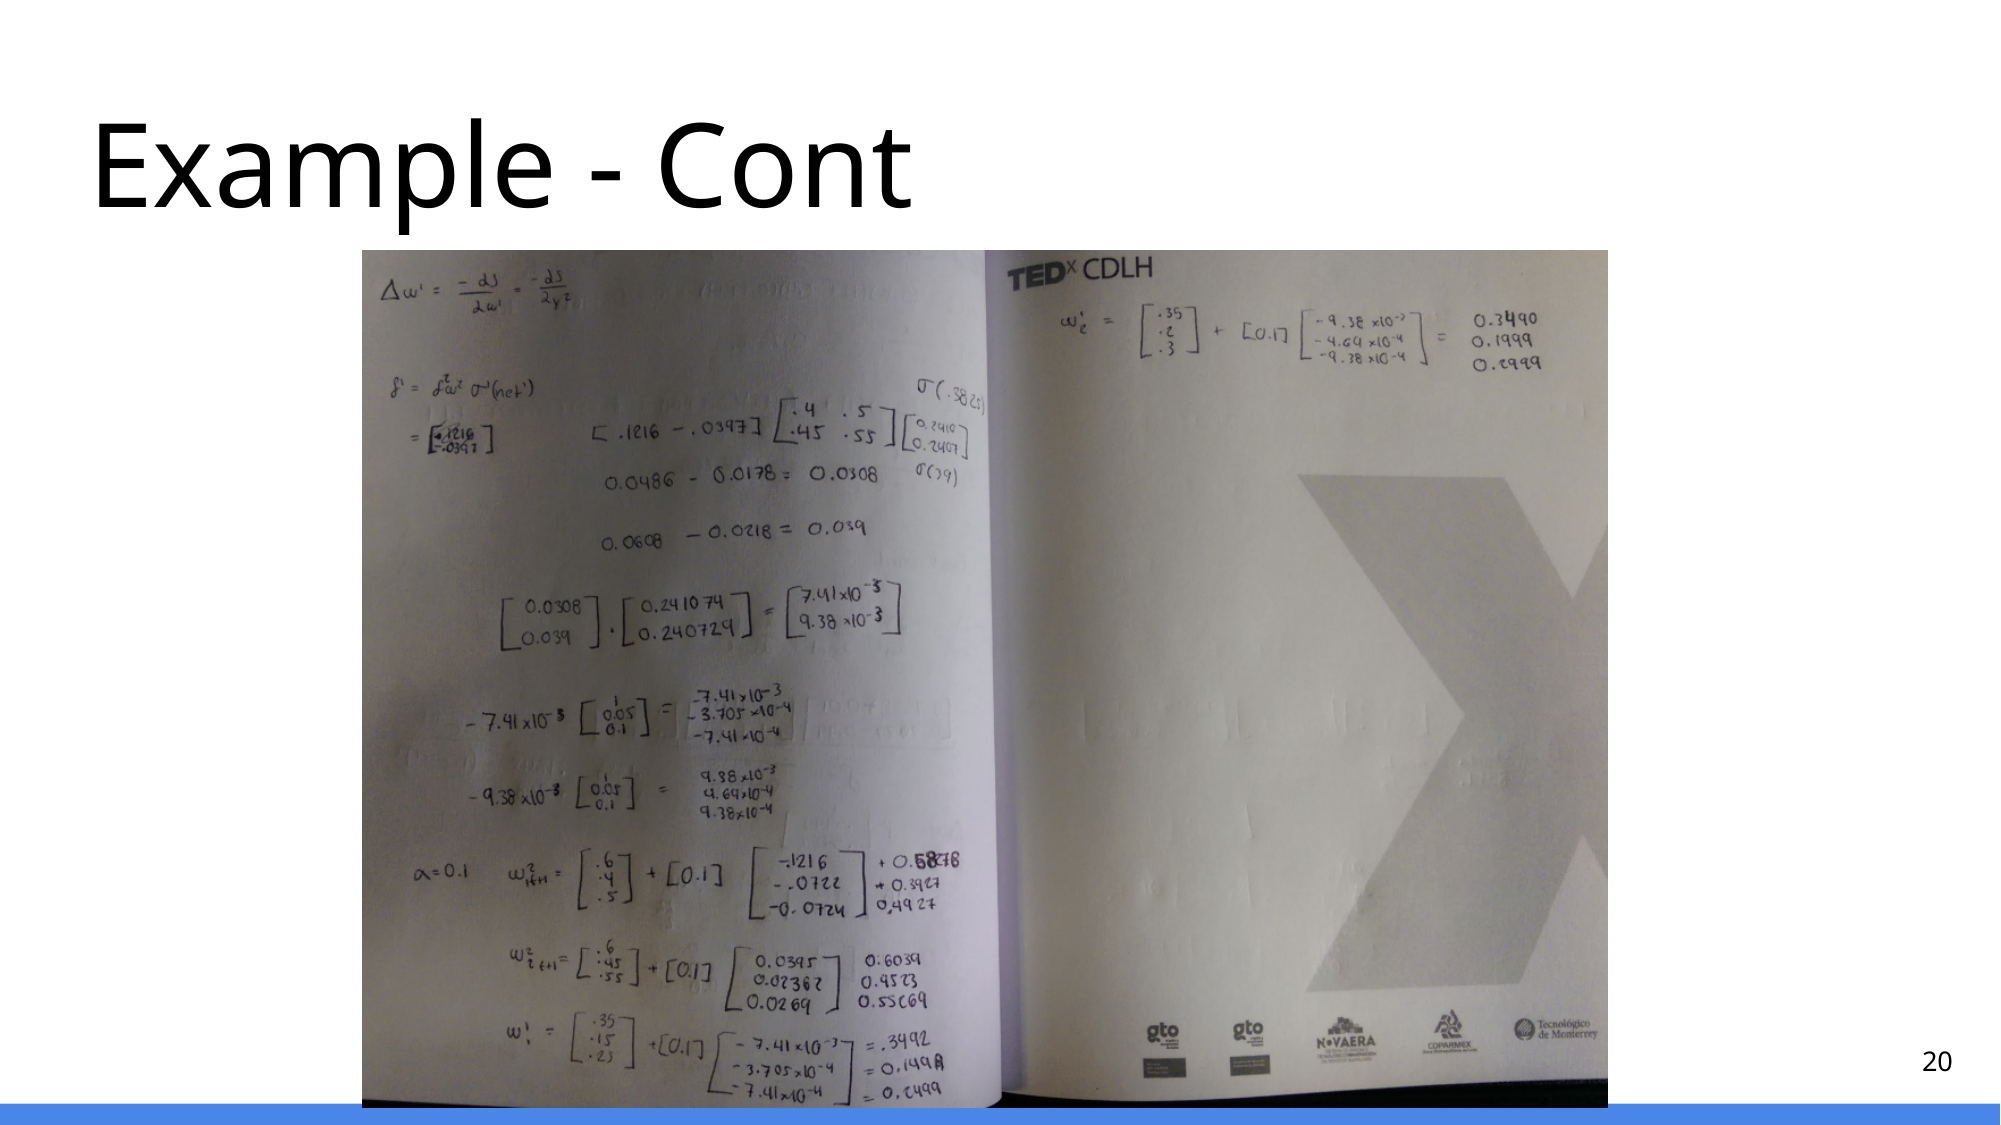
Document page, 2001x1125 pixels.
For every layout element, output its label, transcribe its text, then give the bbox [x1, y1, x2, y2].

title Example - Cont [68, 69, 1932, 251]
slide_number ‹#› [1853, 1019, 1974, 1106]
picture [362, 250, 1608, 1109]
